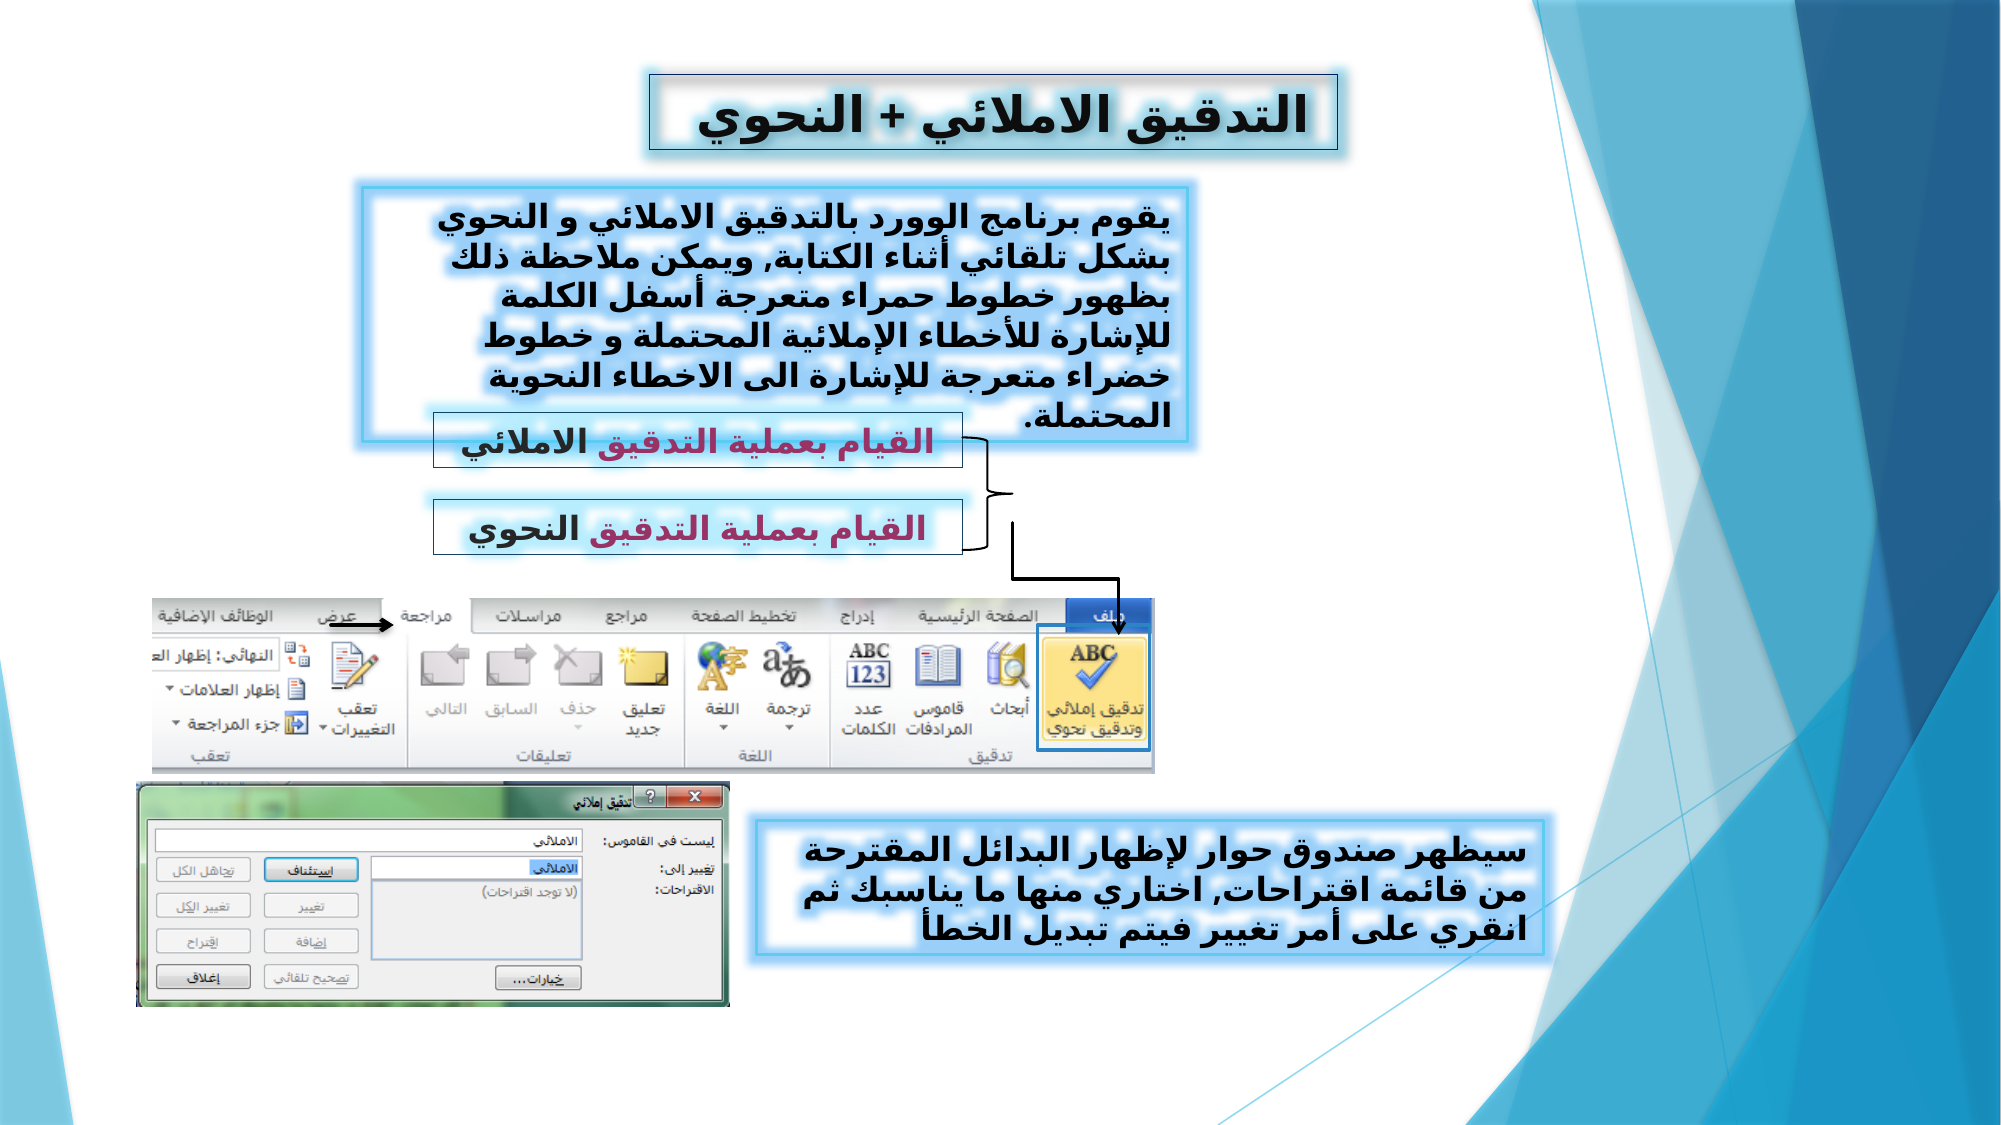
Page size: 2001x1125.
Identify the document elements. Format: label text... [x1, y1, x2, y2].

text_box القيام بعملية التدقيق الاملائي [433, 412, 963, 468]
text_box [961, 436, 1014, 552]
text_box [1008, 525, 1123, 633]
text_box التدقيق الاملائي + النحوي [649, 74, 1338, 150]
text_box يقوم برنامج الوورد بالتدقيق الاملائي و النحوي بشكل تلقائي أثناء الكتابة, ويمكن ملاحظة ذلك بظهور خطوط حمراء متعرجة أسفل الكلمة للإشارة للأخطاء الإملائية المحتملة و خطوط خضراء متعرجة للإشارة الى الاخطاء النحوية المحتملة. [361, 186, 1189, 443]
picture [135, 781, 731, 1008]
text_box سيظهر صندوق حوار لإظهار البدائل المقترحة من قائمة اقتراحات, اختاري منها ما يناسبك ثم انقري على أمر تغيير فيتم تبديل الخطأ [755, 819, 1545, 956]
picture [152, 598, 1155, 775]
text_box القيام بعملية التدقيق النحوي [433, 499, 963, 555]
